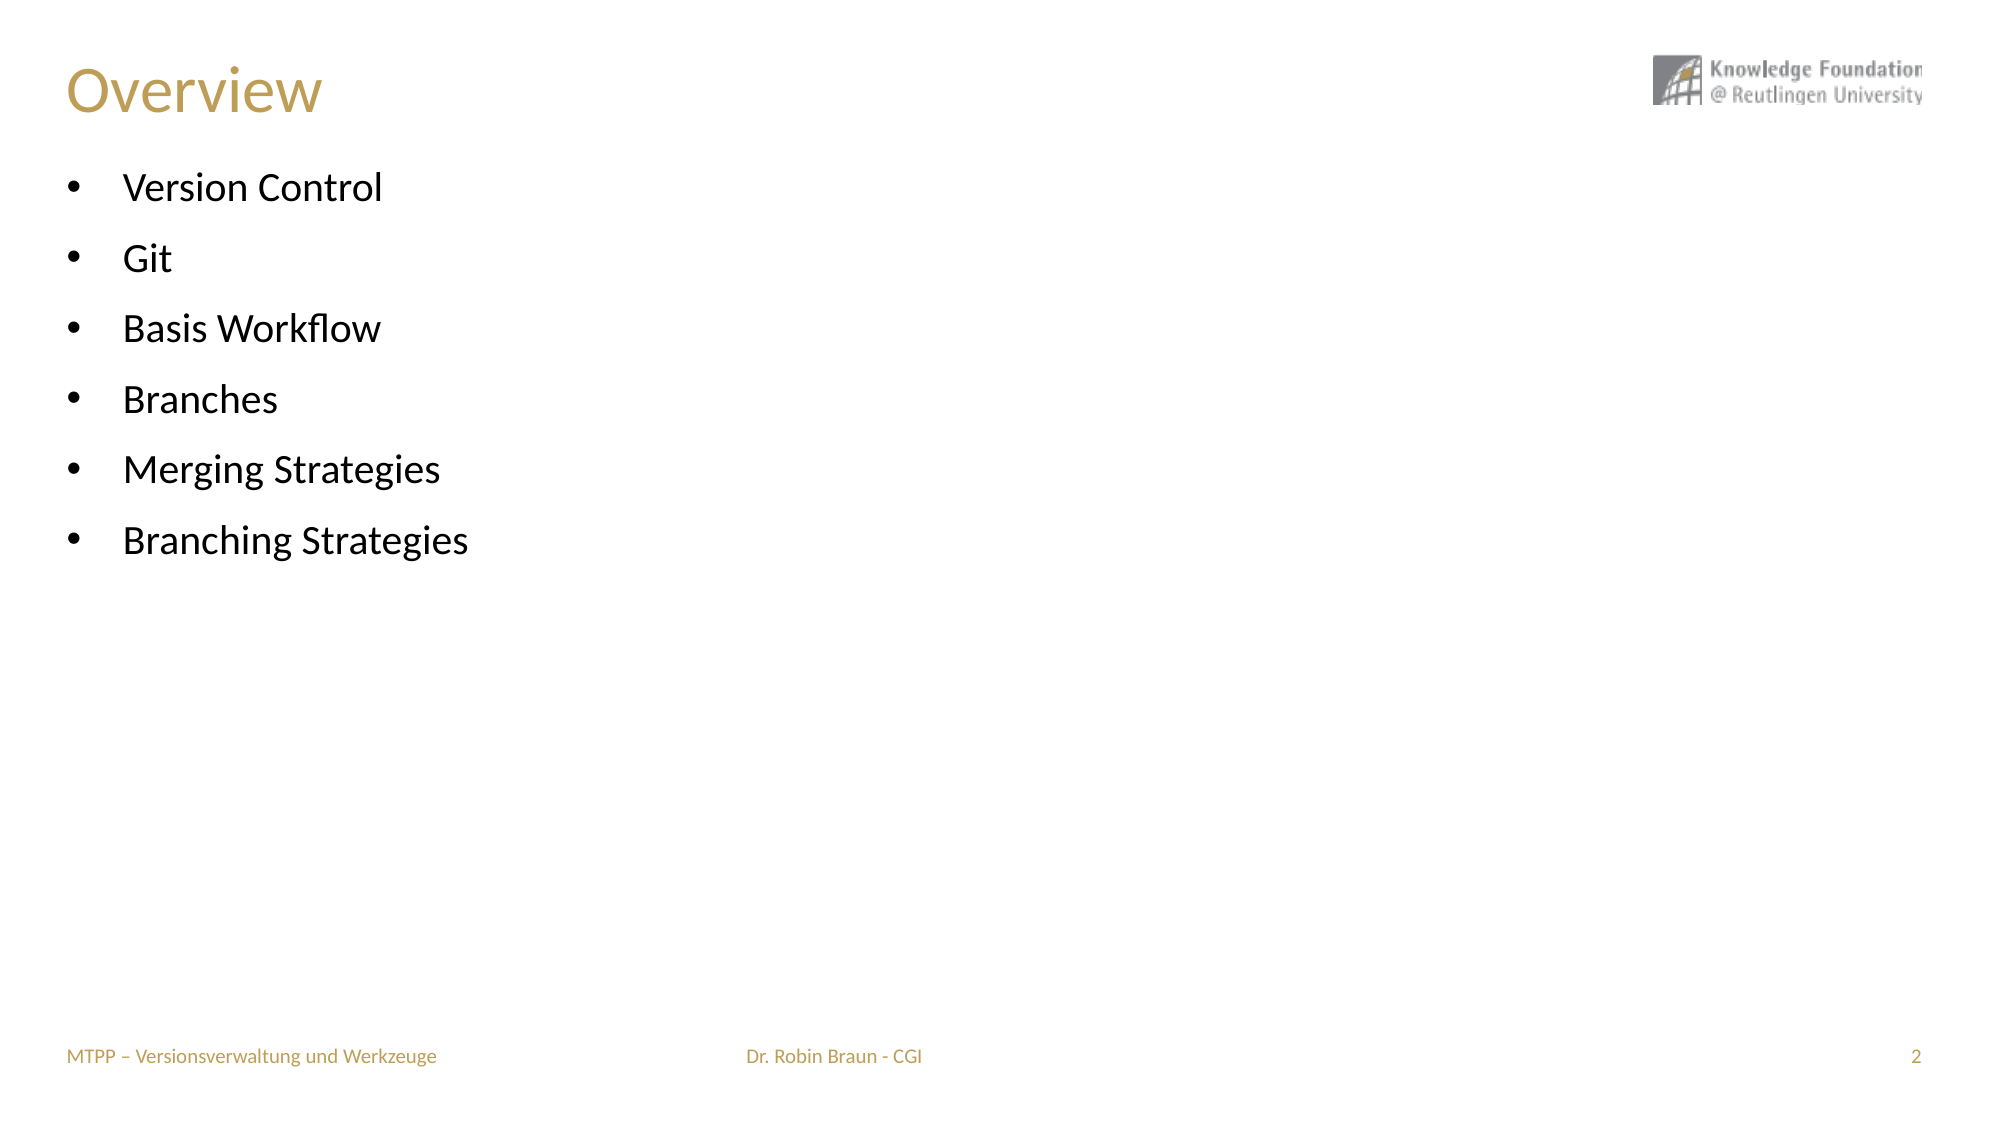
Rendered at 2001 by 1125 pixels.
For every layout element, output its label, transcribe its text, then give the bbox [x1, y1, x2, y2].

list Version Control Git Basis Workflow Branches Merging Strategies Branching Strategies [66, 160, 1922, 988]
title Overview [66, 42, 1603, 138]
